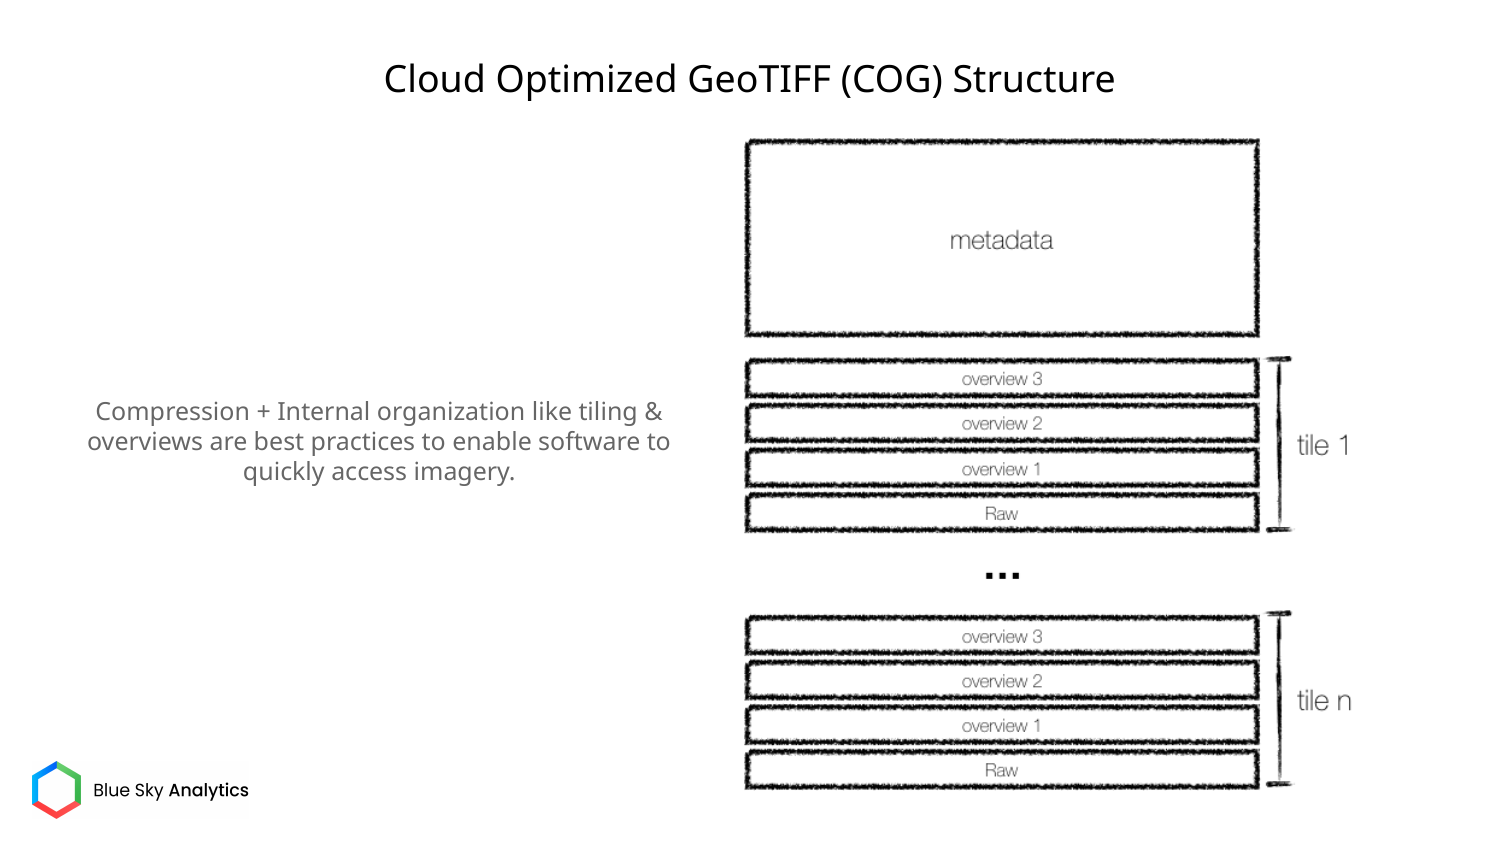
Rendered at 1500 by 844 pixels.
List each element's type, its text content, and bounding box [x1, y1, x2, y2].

picture [743, 137, 1360, 791]
text_box Compression + Internal organization like tiling & overviews are best practices to enable software to quickly access imagery. [35, 380, 724, 488]
picture [31, 761, 250, 819]
text_box Cloud Optimized GeoTIFF (COG) Structure [315, 39, 1185, 97]
